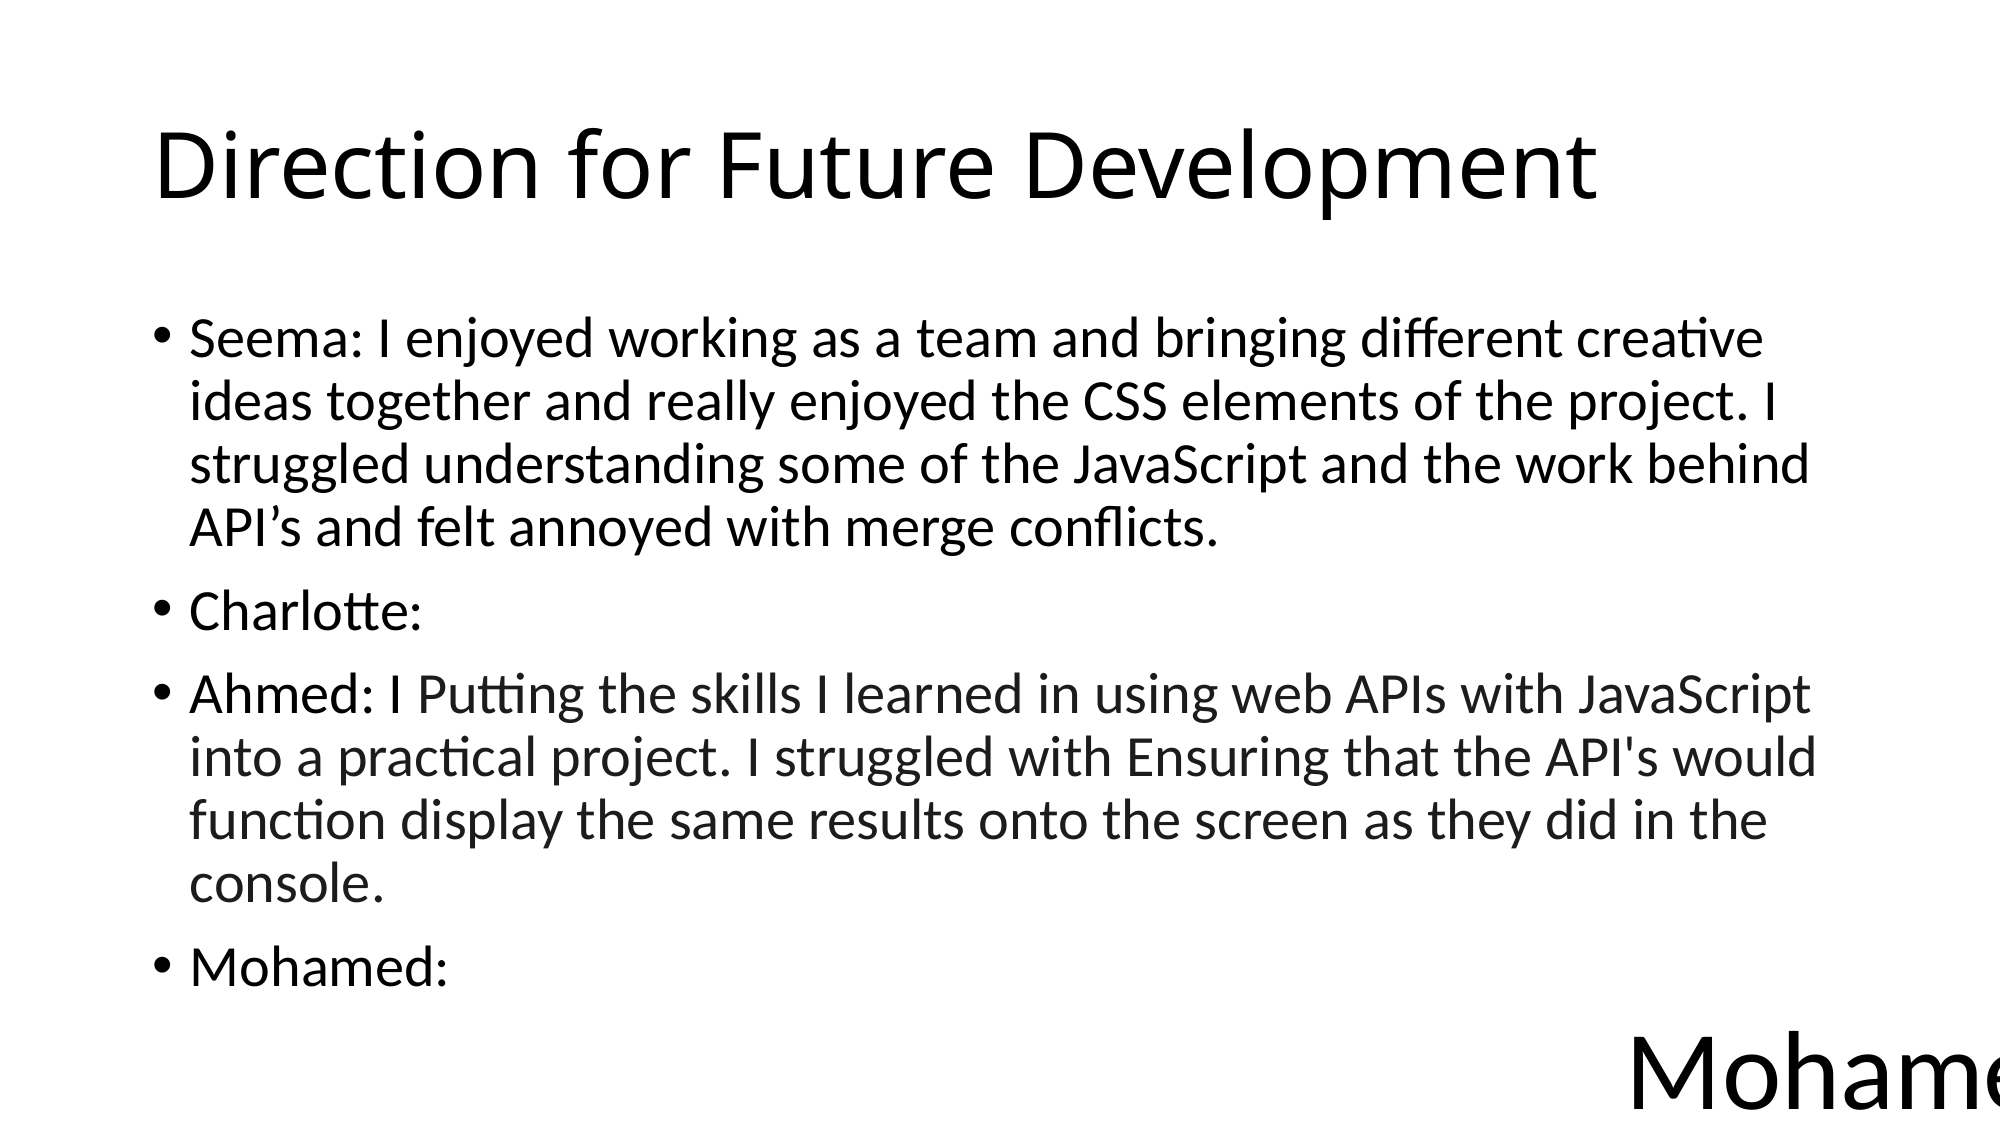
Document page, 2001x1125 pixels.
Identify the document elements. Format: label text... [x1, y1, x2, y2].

title Direction for Future Development [137, 59, 1863, 278]
list Seema: I enjoyed working as a team and bringing different creative ideas together and really enjoyed the CSS elements of the project. I struggled understanding some of the JavaScript and the work behind API’s and felt annoyed with merge conflicts. Charlotte: Ahmed: I Putting the skills I learned in using web APIs with JavaScript into a practical project. I struggled with Ensuring that the API's would function display the same results onto the screen as they did in the console. Mohamed: [137, 299, 1863, 1014]
text_box Mohamed [1610, 989, 2000, 1125]
